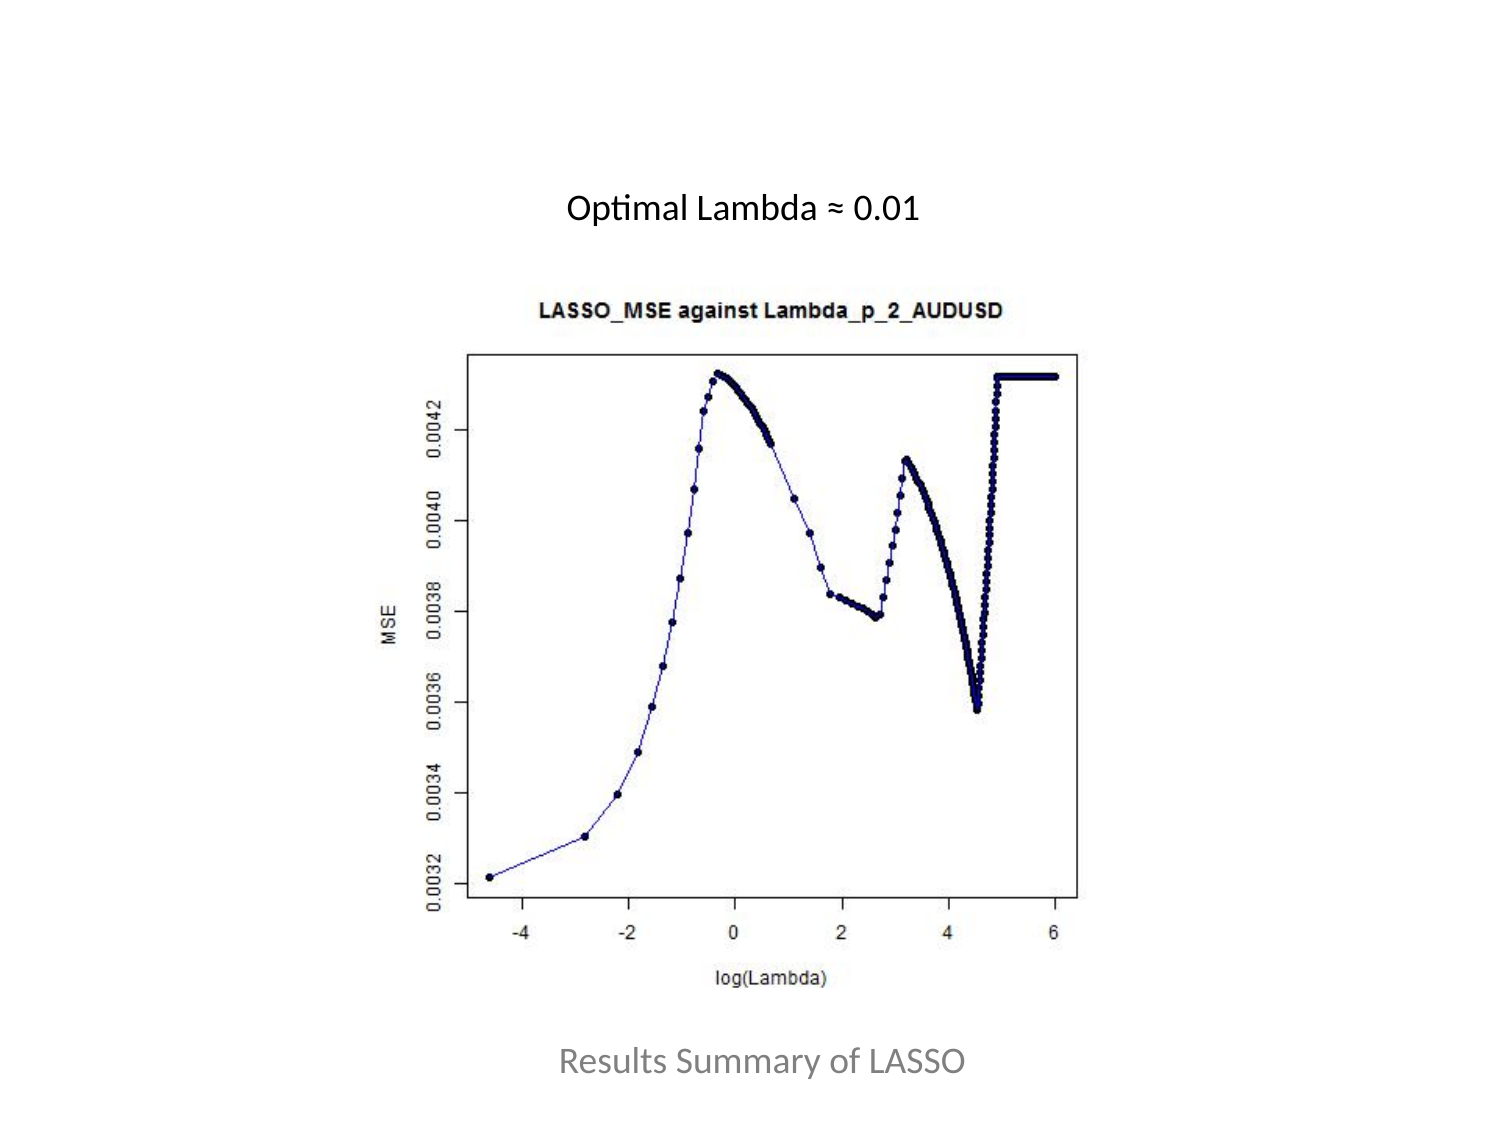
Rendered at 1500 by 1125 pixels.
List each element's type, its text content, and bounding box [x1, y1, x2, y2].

text_box Results Summary of LASSO [474, 1028, 1050, 1089]
text_box Optimal Lambda ≈ 0.01 [551, 175, 936, 236]
picture [374, 262, 1126, 1013]
